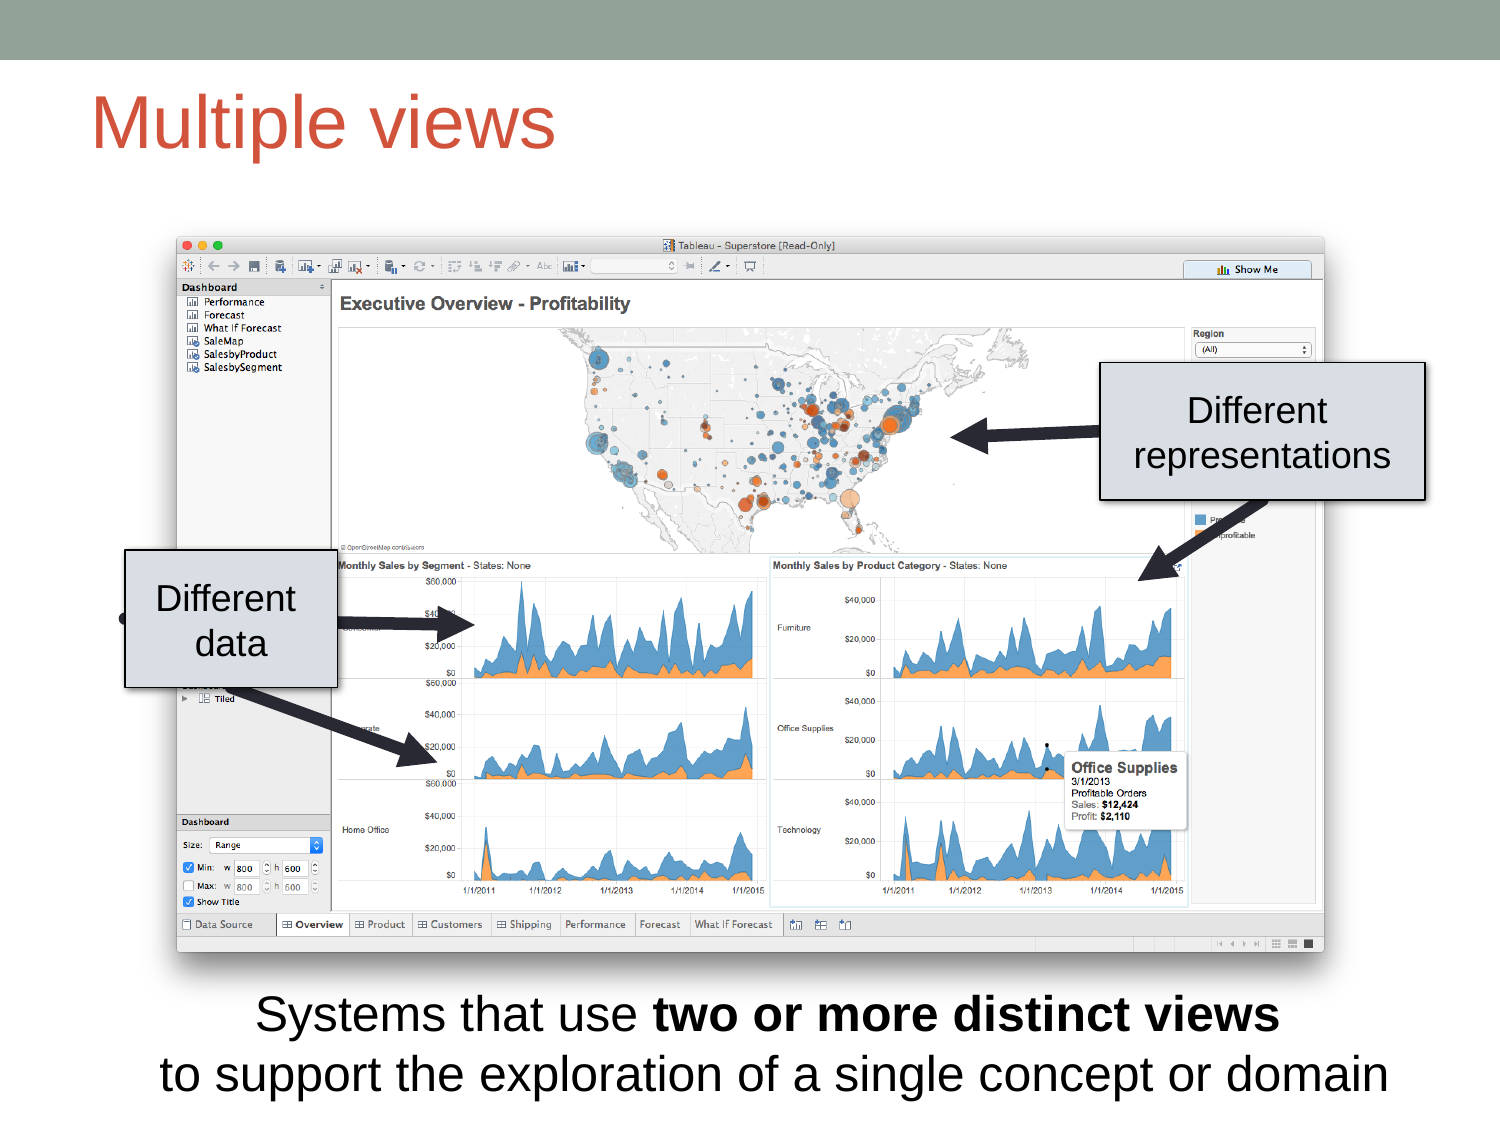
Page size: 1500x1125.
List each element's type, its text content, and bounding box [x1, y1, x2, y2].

title Multiple views [75, 37, 1425, 200]
text_box Systems that use two or more distinct views to support the exploration of a single concept or domain [24, 973, 1450, 1110]
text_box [124, 549, 476, 763]
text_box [949, 362, 1426, 582]
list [133, 212, 1367, 1013]
